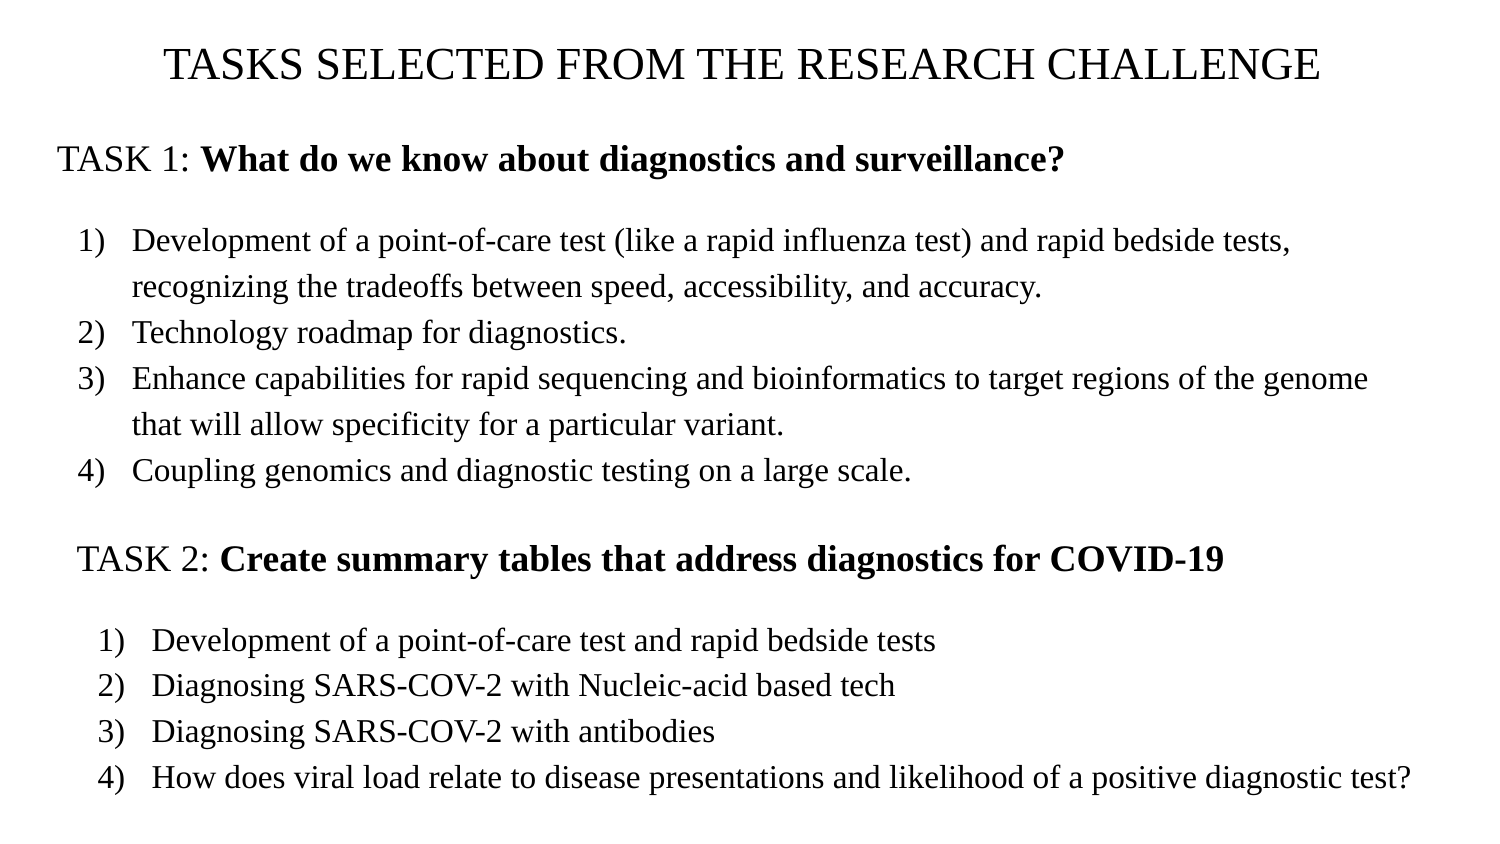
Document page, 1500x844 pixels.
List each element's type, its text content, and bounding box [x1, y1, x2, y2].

list TASK 1: What do we know about diagnostics and surveillance? Development of a point-of-care test (like a rapid influenza test) and rapid bedside tests, recognizing the tradeoffs between speed, accessibility, and accuracy. Technology roadmap for diagnostics. Enhance capabilities for rapid sequencing and bioinformatics to target regions of the genome that will allow specificity for a particular variant. Coupling genomics and diagnostic testing on a large scale. [41, 112, 1410, 512]
title TASKS SELECTED FROM THE RESEARCH CHALLENGE [26, 18, 1425, 113]
text_box TASK 2: Create summary tables that address diagnostics for COVID-19 Development of a point-of-care test and rapid bedside tests Diagnosing SARS-COV-2 with Nucleic-acid based tech Diagnosing SARS-COV-2 with antibodies How does viral load relate to disease presentations and likelihood of a positive diagnostic test? [61, 511, 1487, 822]
